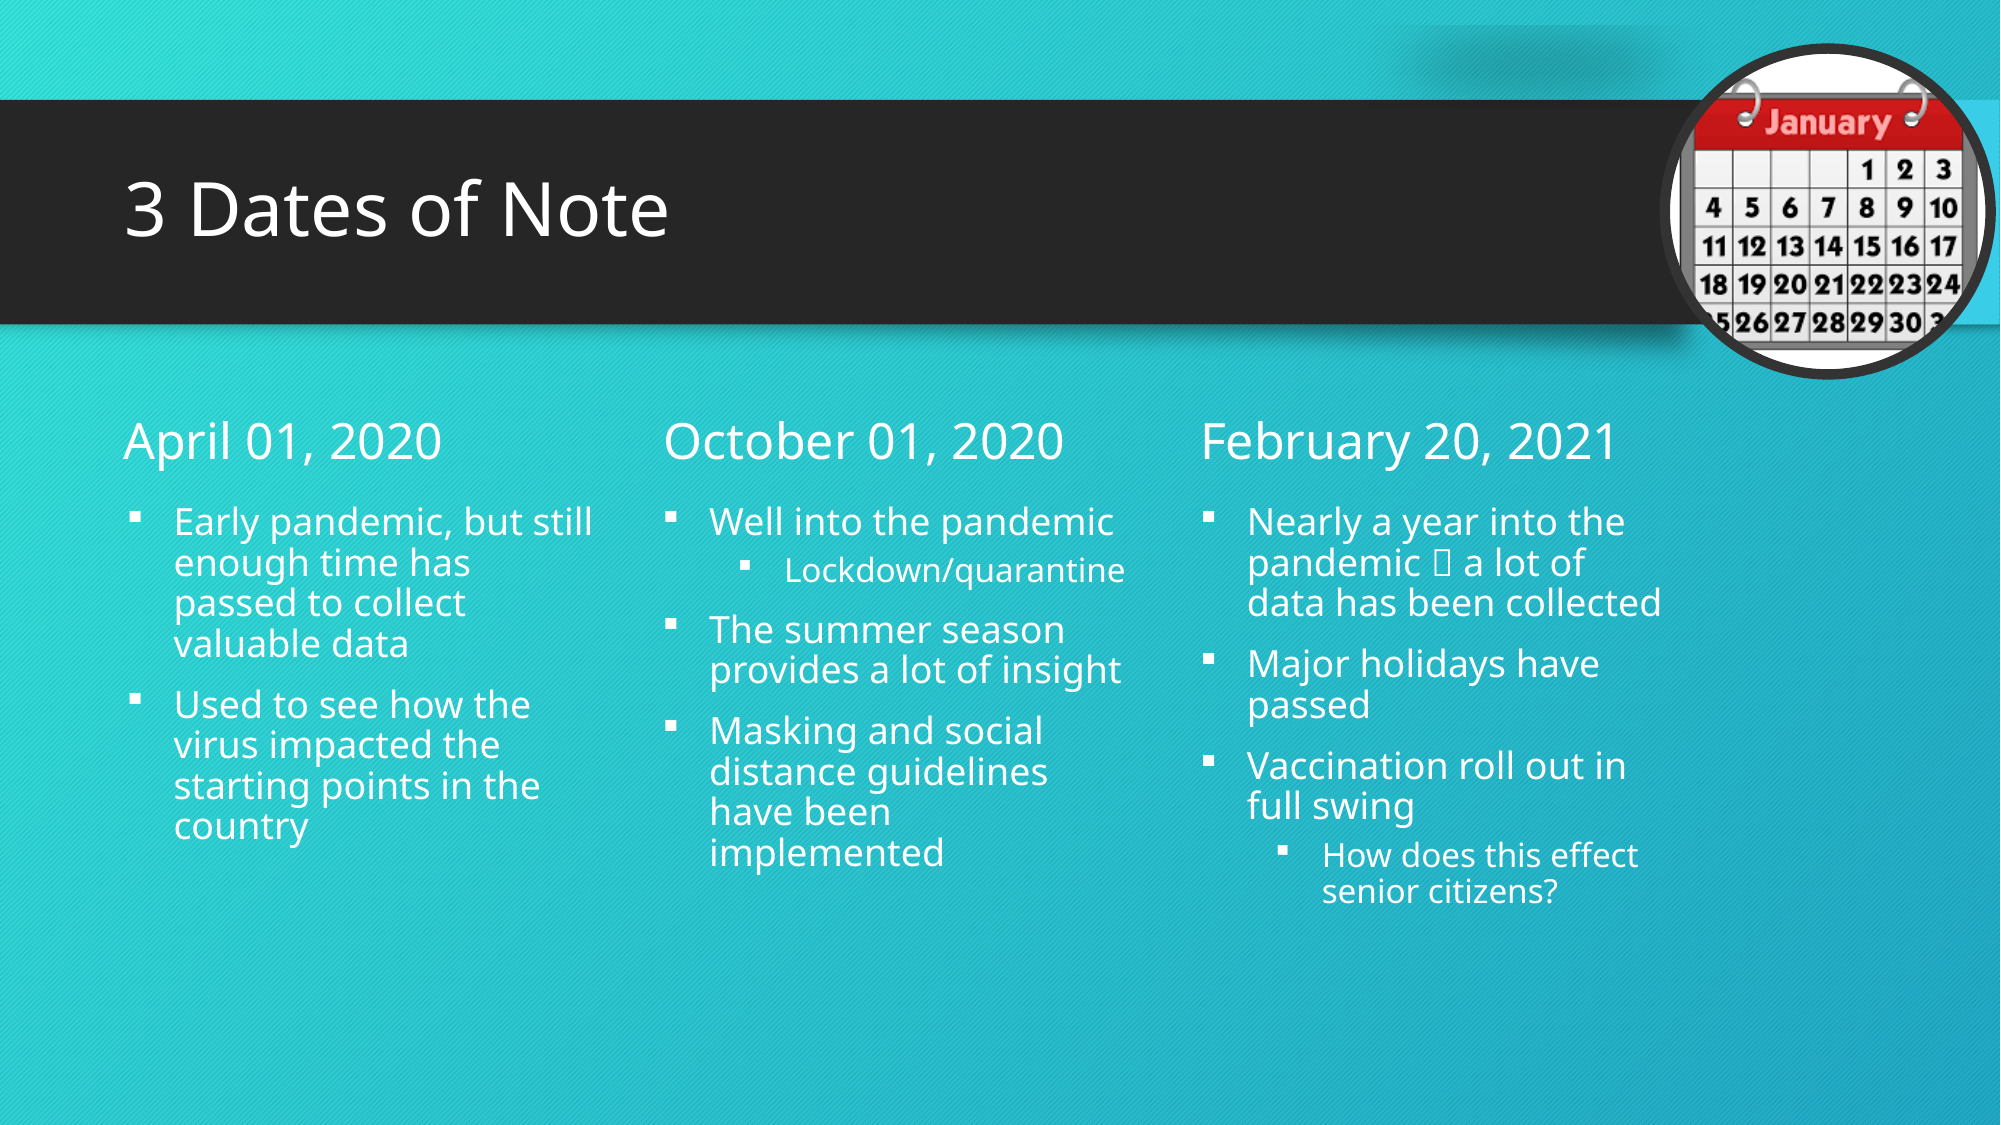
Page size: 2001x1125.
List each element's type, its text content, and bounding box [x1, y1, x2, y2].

picture [0, 48, 2000, 376]
list Nearly a year into the pandemic  a lot of data has been collected Major holidays have passed Vaccination roll out in full swing How does this effect senior citizens? [1185, 495, 1689, 974]
list April 01, 2020 [108, 383, 612, 478]
title 3 Dates of Note [109, 123, 1664, 301]
list October 01, 2020 [648, 383, 1152, 478]
list February 20, 2021 [1185, 383, 1689, 478]
list Well into the pandemic Lockdown/quarantine The summer season provides a lot of insight Masking and social distance guidelines have been implemented [647, 495, 1150, 974]
list Early pandemic, but still enough time has passed to collect valuable data Used to see how the virus impacted the starting points in the country [111, 495, 612, 974]
